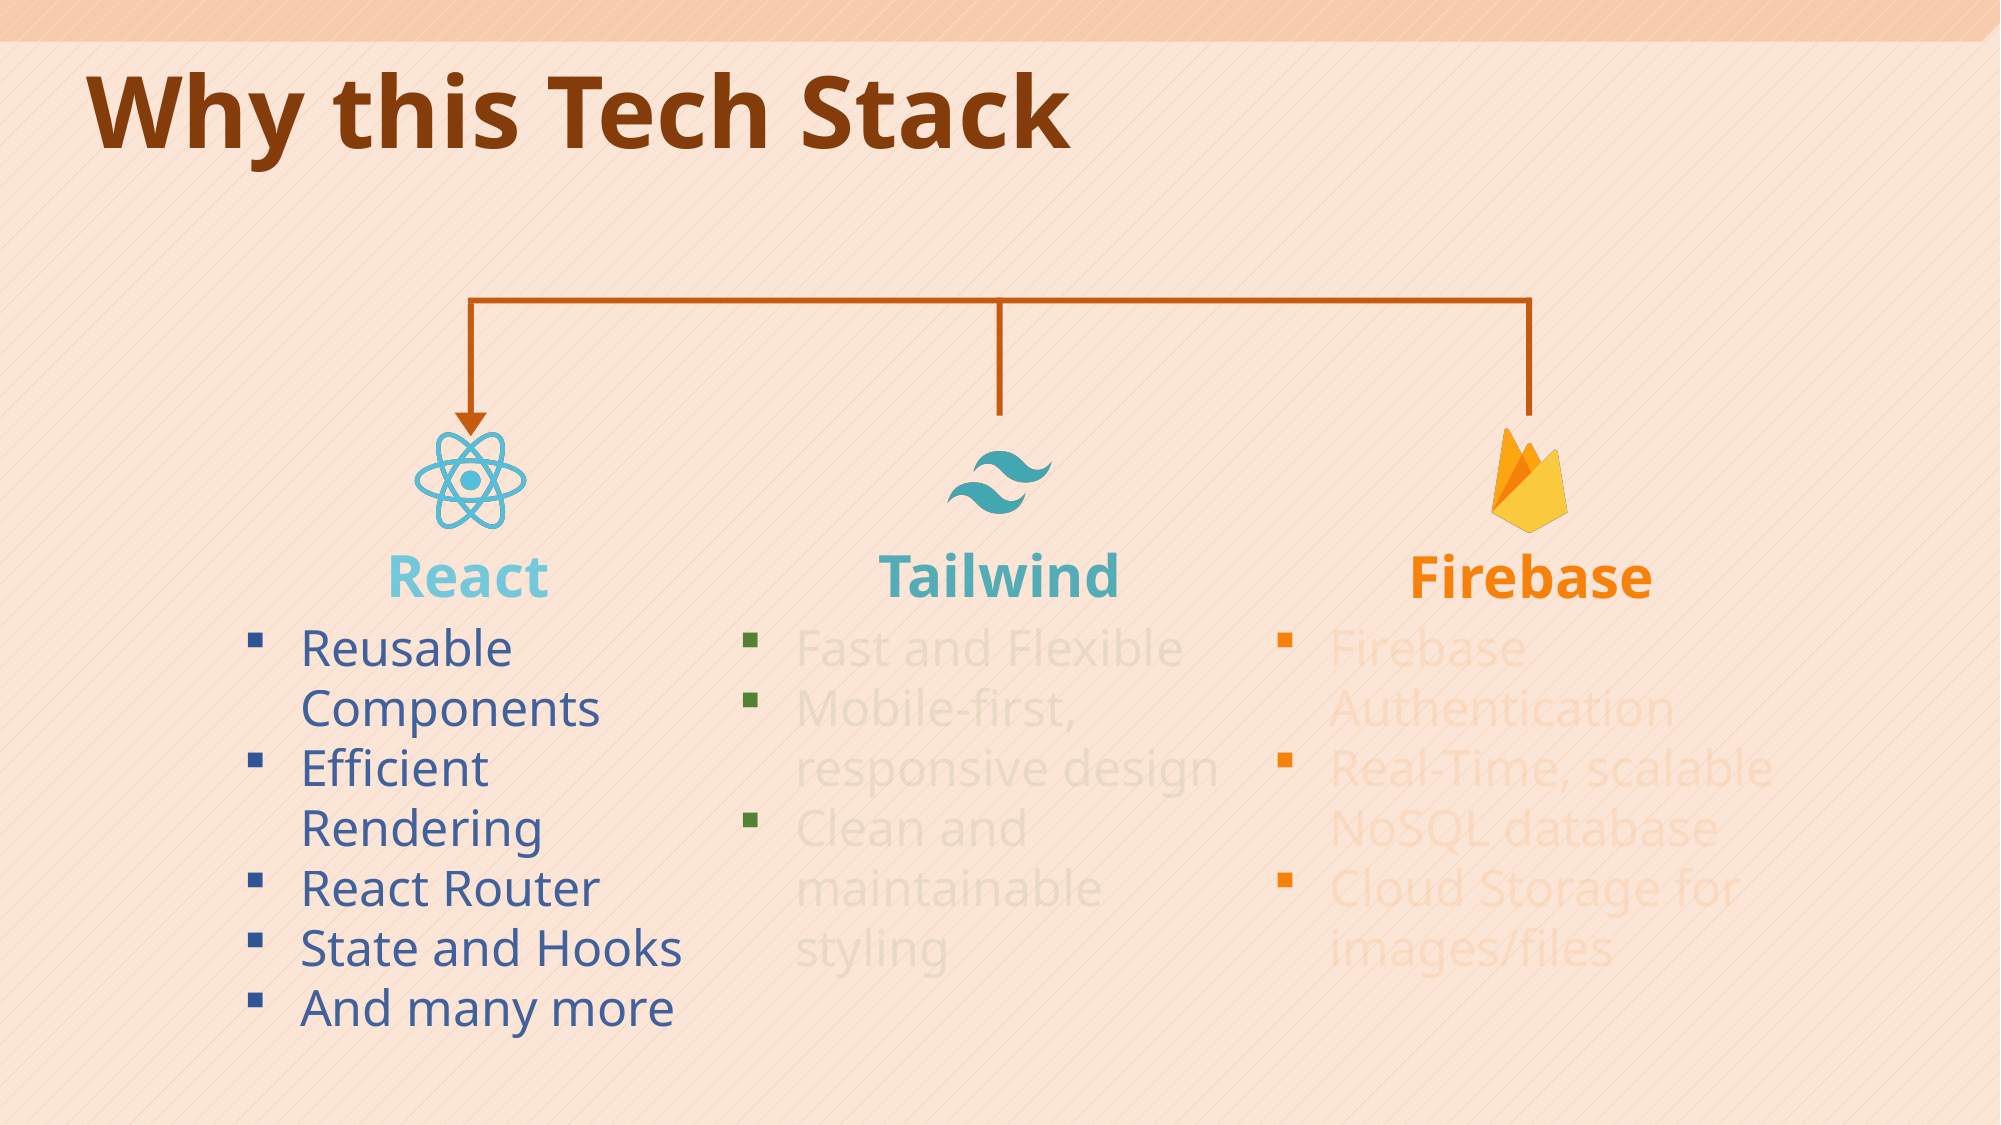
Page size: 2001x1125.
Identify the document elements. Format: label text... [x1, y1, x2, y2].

text_box Why this Tech Stack [71, 41, 1524, 177]
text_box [1413, 421, 1650, 619]
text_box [454, 303, 487, 437]
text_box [467, 297, 1533, 422]
text_box Firebase Authentication Real-Time, scalable NoSQL database Cloud Storage for images/files [1258, 609, 1835, 985]
text_box Fast and Flexible Mobile-first, responsive design Clean and maintainable styling [723, 609, 1258, 985]
text_box Reusable Components Efficient Rendering React Router State and Hooks And many more [228, 609, 724, 1045]
text_box [0, 0, 2000, 43]
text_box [384, 421, 552, 617]
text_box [882, 421, 1118, 617]
